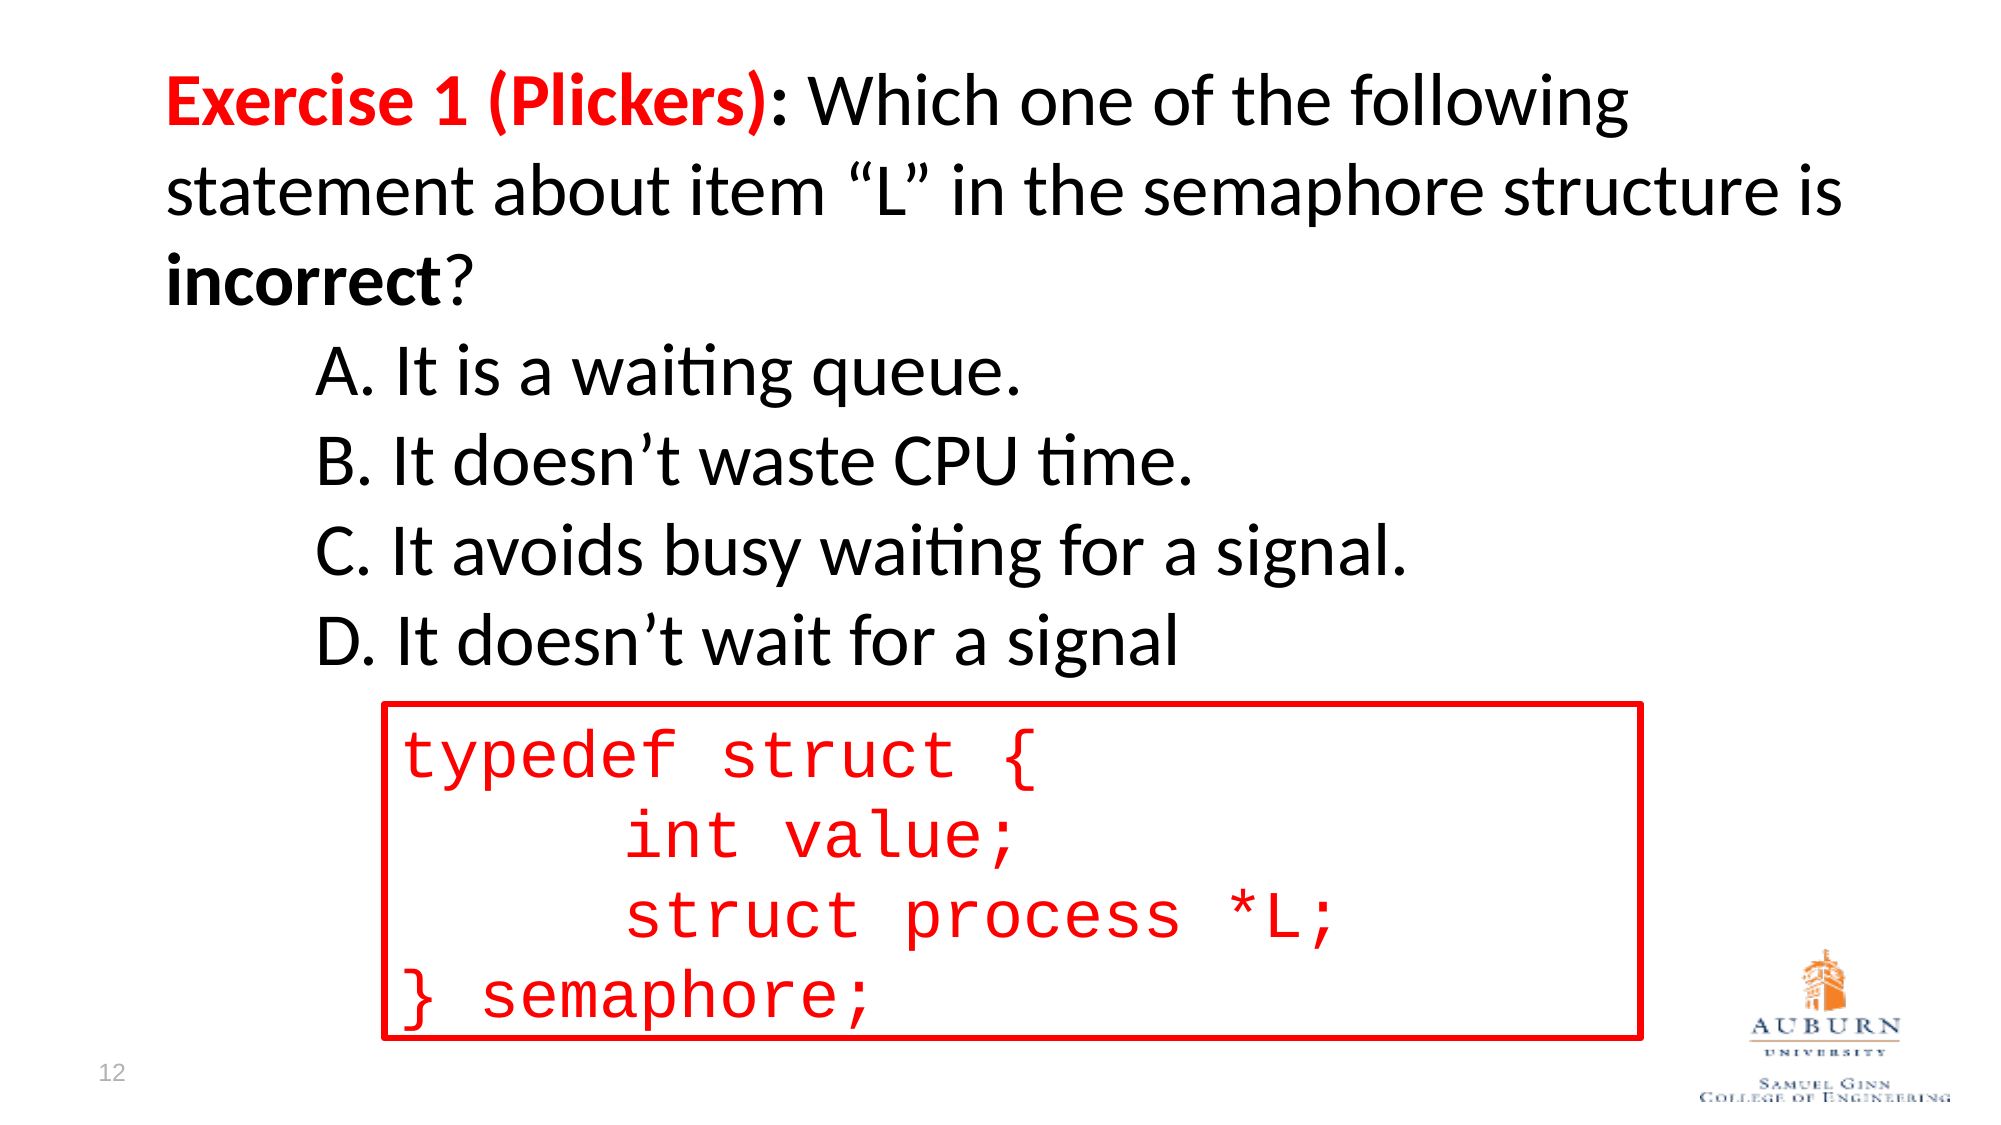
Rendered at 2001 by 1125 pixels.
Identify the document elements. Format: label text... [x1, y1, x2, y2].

slide_number 12 [83, 1041, 550, 1102]
title Exercise 1 (Plickers): Which one of the following statement about item “L” in the semaphore structure is incorrect? A. It is a waiting queue. B. It doesn’t waste CPU time. C. It avoids busy waiting for a signal. D. It doesn’t wait for a signal [150, 37, 1875, 695]
text_box typedef struct { int value; struct process *L; } semaphore; [382, 702, 1643, 1040]
picture [1700, 949, 1950, 1102]
